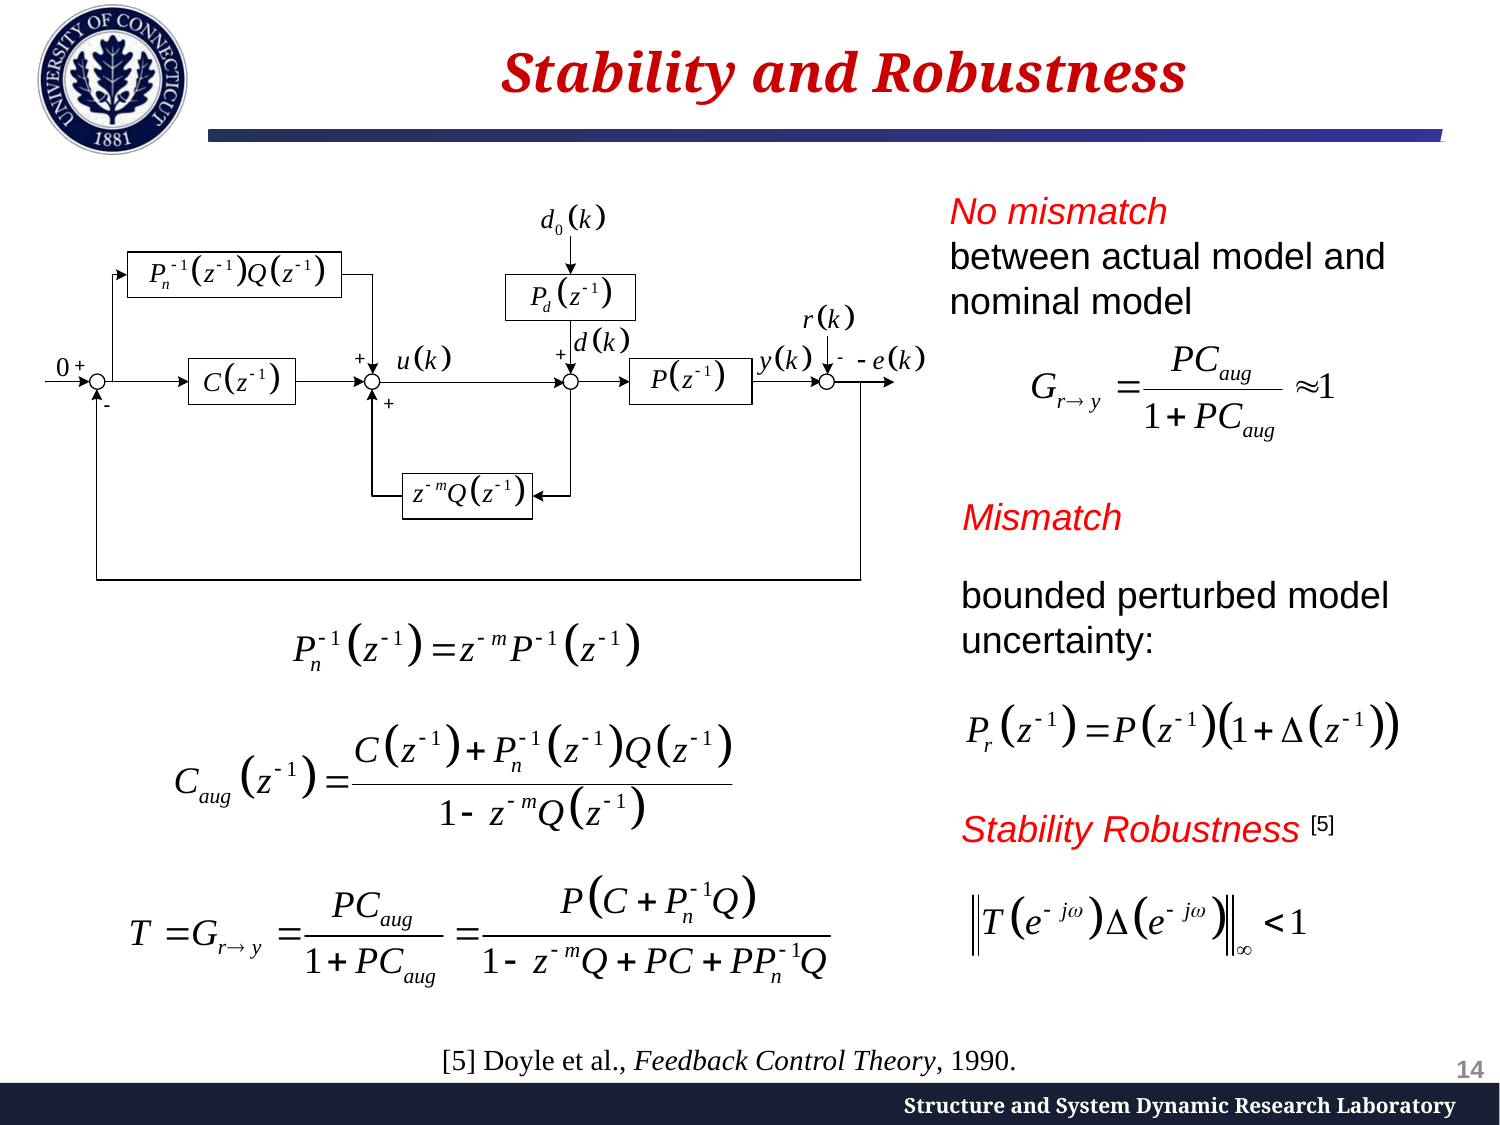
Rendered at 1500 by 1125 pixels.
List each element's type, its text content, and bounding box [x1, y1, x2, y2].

text_box Stability and Robustness [189, 1, 1500, 143]
slide_number 14 [1149, 1038, 1500, 1099]
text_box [288, 619, 641, 686]
text_box Stability Robustness [5] [946, 797, 1472, 858]
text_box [126, 871, 836, 994]
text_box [31, 197, 931, 595]
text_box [961, 698, 1400, 769]
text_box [967, 890, 1310, 962]
text_box [5] Doyle et al., Feedback Control Theory, 1990. [427, 1025, 1045, 1084]
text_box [1027, 336, 1337, 448]
text_box Mismatch [947, 485, 1138, 545]
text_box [170, 720, 737, 849]
text_box No mismatch between actual model and nominal model [934, 179, 1472, 330]
picture [37, 4, 188, 155]
